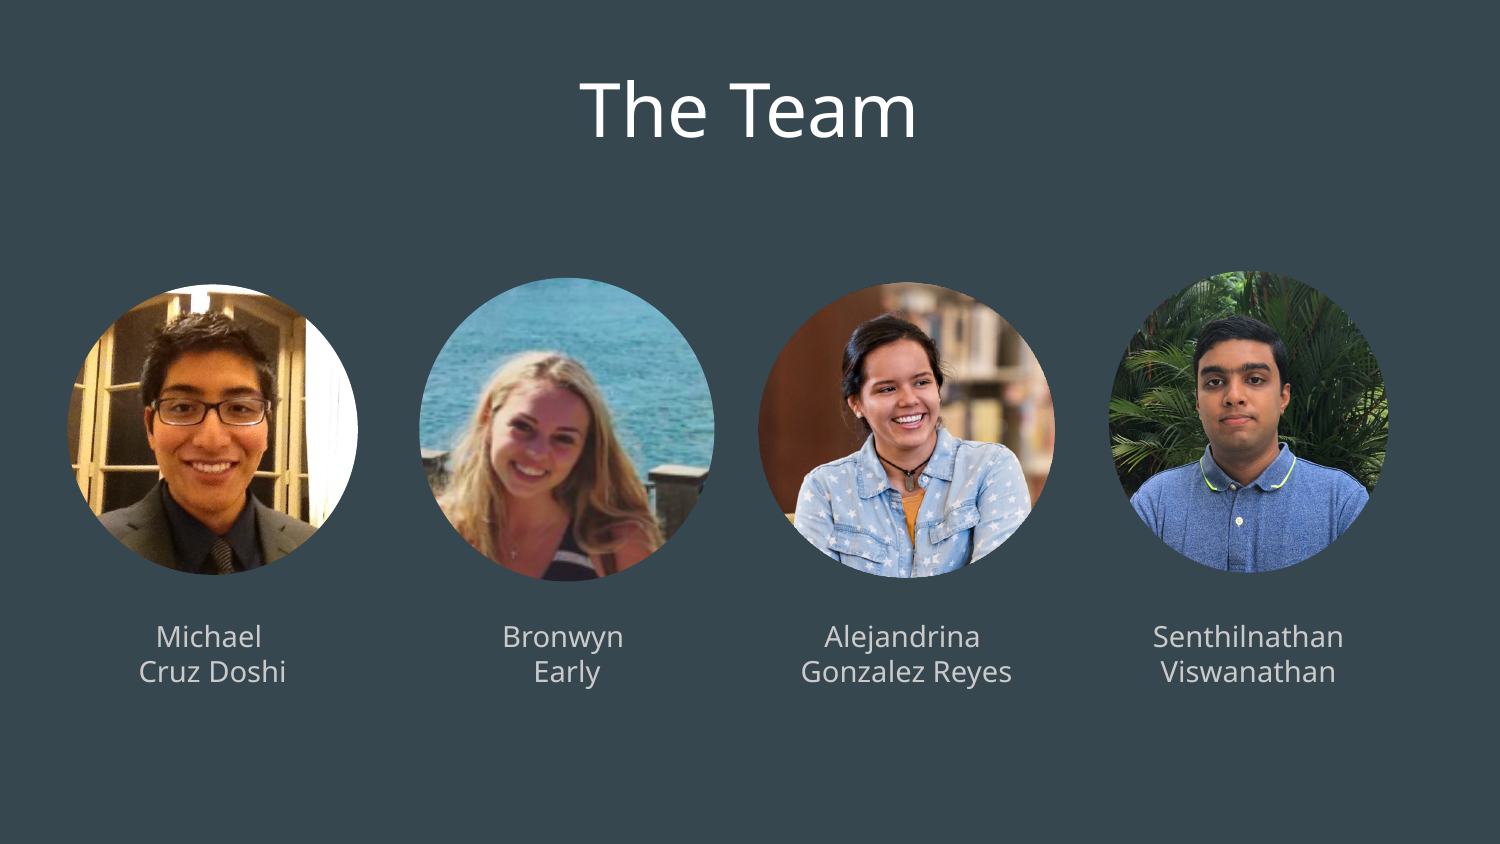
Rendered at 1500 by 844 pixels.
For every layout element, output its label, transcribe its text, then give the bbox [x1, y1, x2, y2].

text_box The Team [509, 65, 991, 188]
picture [67, 284, 359, 576]
picture [419, 277, 715, 582]
text_box Alejandrina Gonzalez Reyes [719, 603, 1094, 718]
text_box Senthilnathan Viswanathan [1118, 603, 1380, 718]
text_box Michael Cruz Doshi [25, 603, 379, 718]
picture [758, 281, 1055, 578]
text_box Bronwyn Early [379, 603, 719, 718]
picture [1108, 270, 1389, 573]
